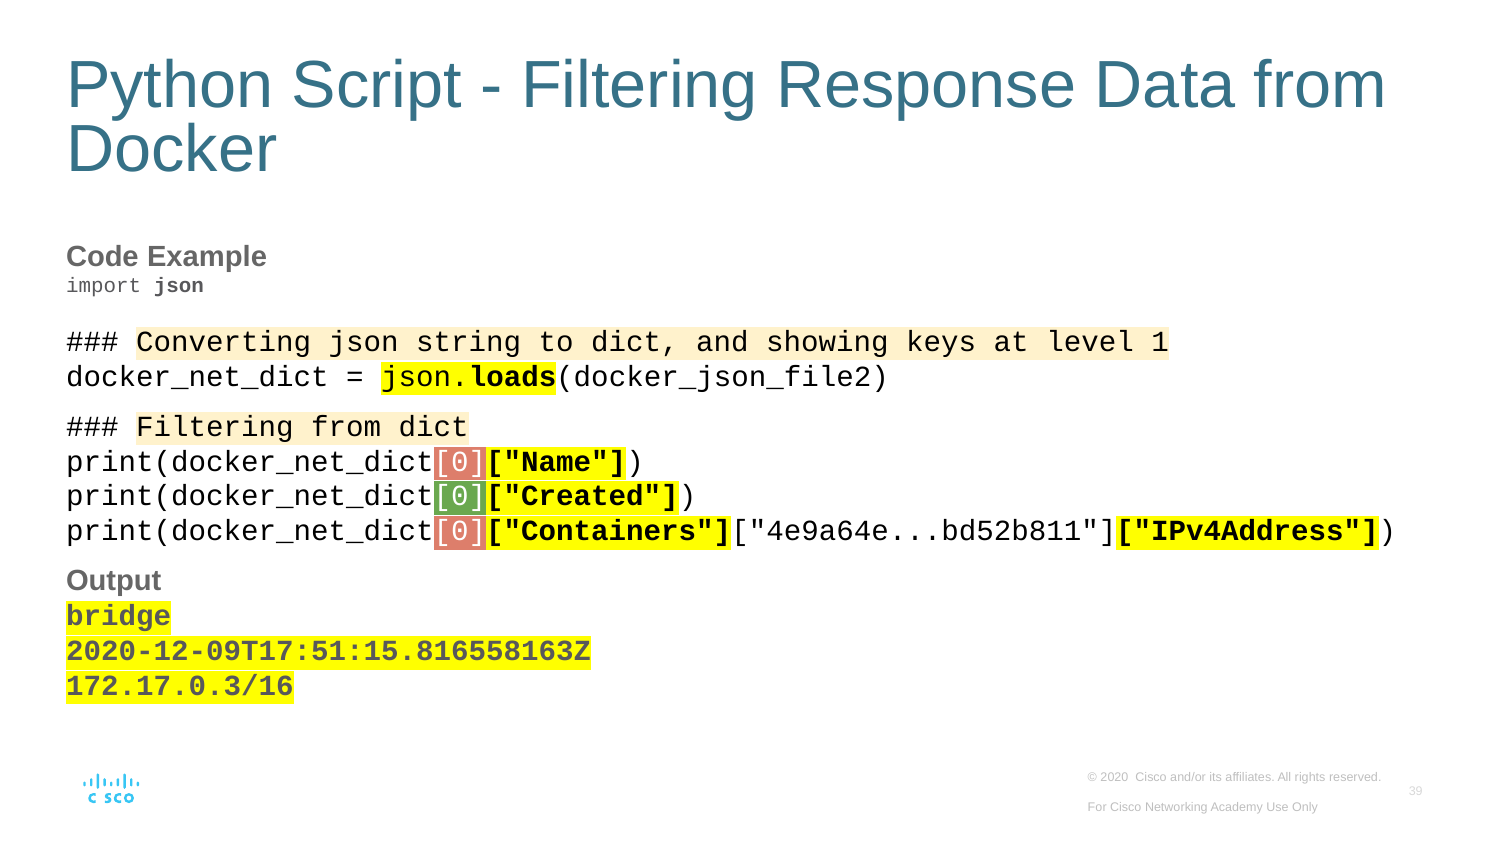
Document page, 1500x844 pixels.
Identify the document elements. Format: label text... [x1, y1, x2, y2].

title Python Script - Filtering Response Data from Docker [51, 72, 1449, 167]
list Code Example import json ### Converting json string to dict, and showing keys at level 1 docker_net_dict = json.loads(docker_json_file2) ### Filtering from dict print(docker_net_dict[0]["Name"]) print(docker_net_dict[0]["Created"]) print(docker_net_dict[0]["Containers"]["4e9a64e...bd52b811"]["IPv4Address"]) Output bridge 2020-12-09T17:51:15.816558163Z 172.17.0.3/16 [51, 189, 1449, 750]
